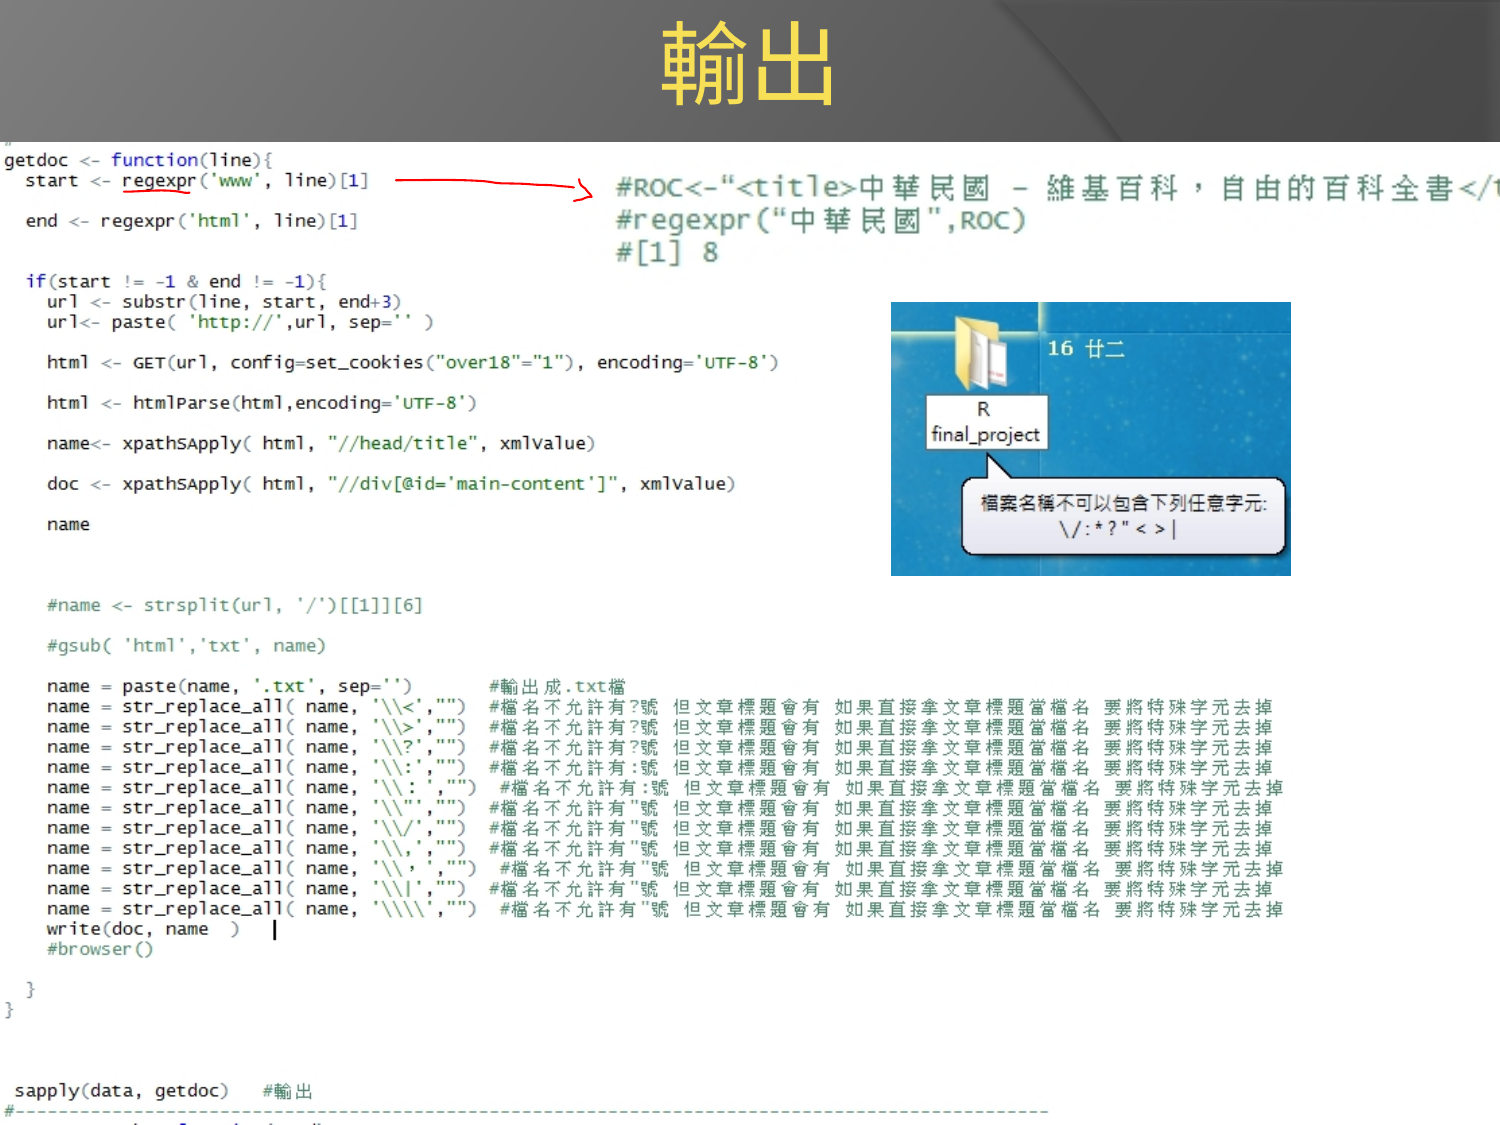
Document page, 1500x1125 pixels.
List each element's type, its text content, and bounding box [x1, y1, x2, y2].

text_box 詞頻: [578, 288, 1500, 585]
picture [0, 142, 1500, 1125]
picture [584, 160, 1500, 284]
picture [891, 302, 1291, 577]
text_box 輸出 [0, 0, 1500, 125]
